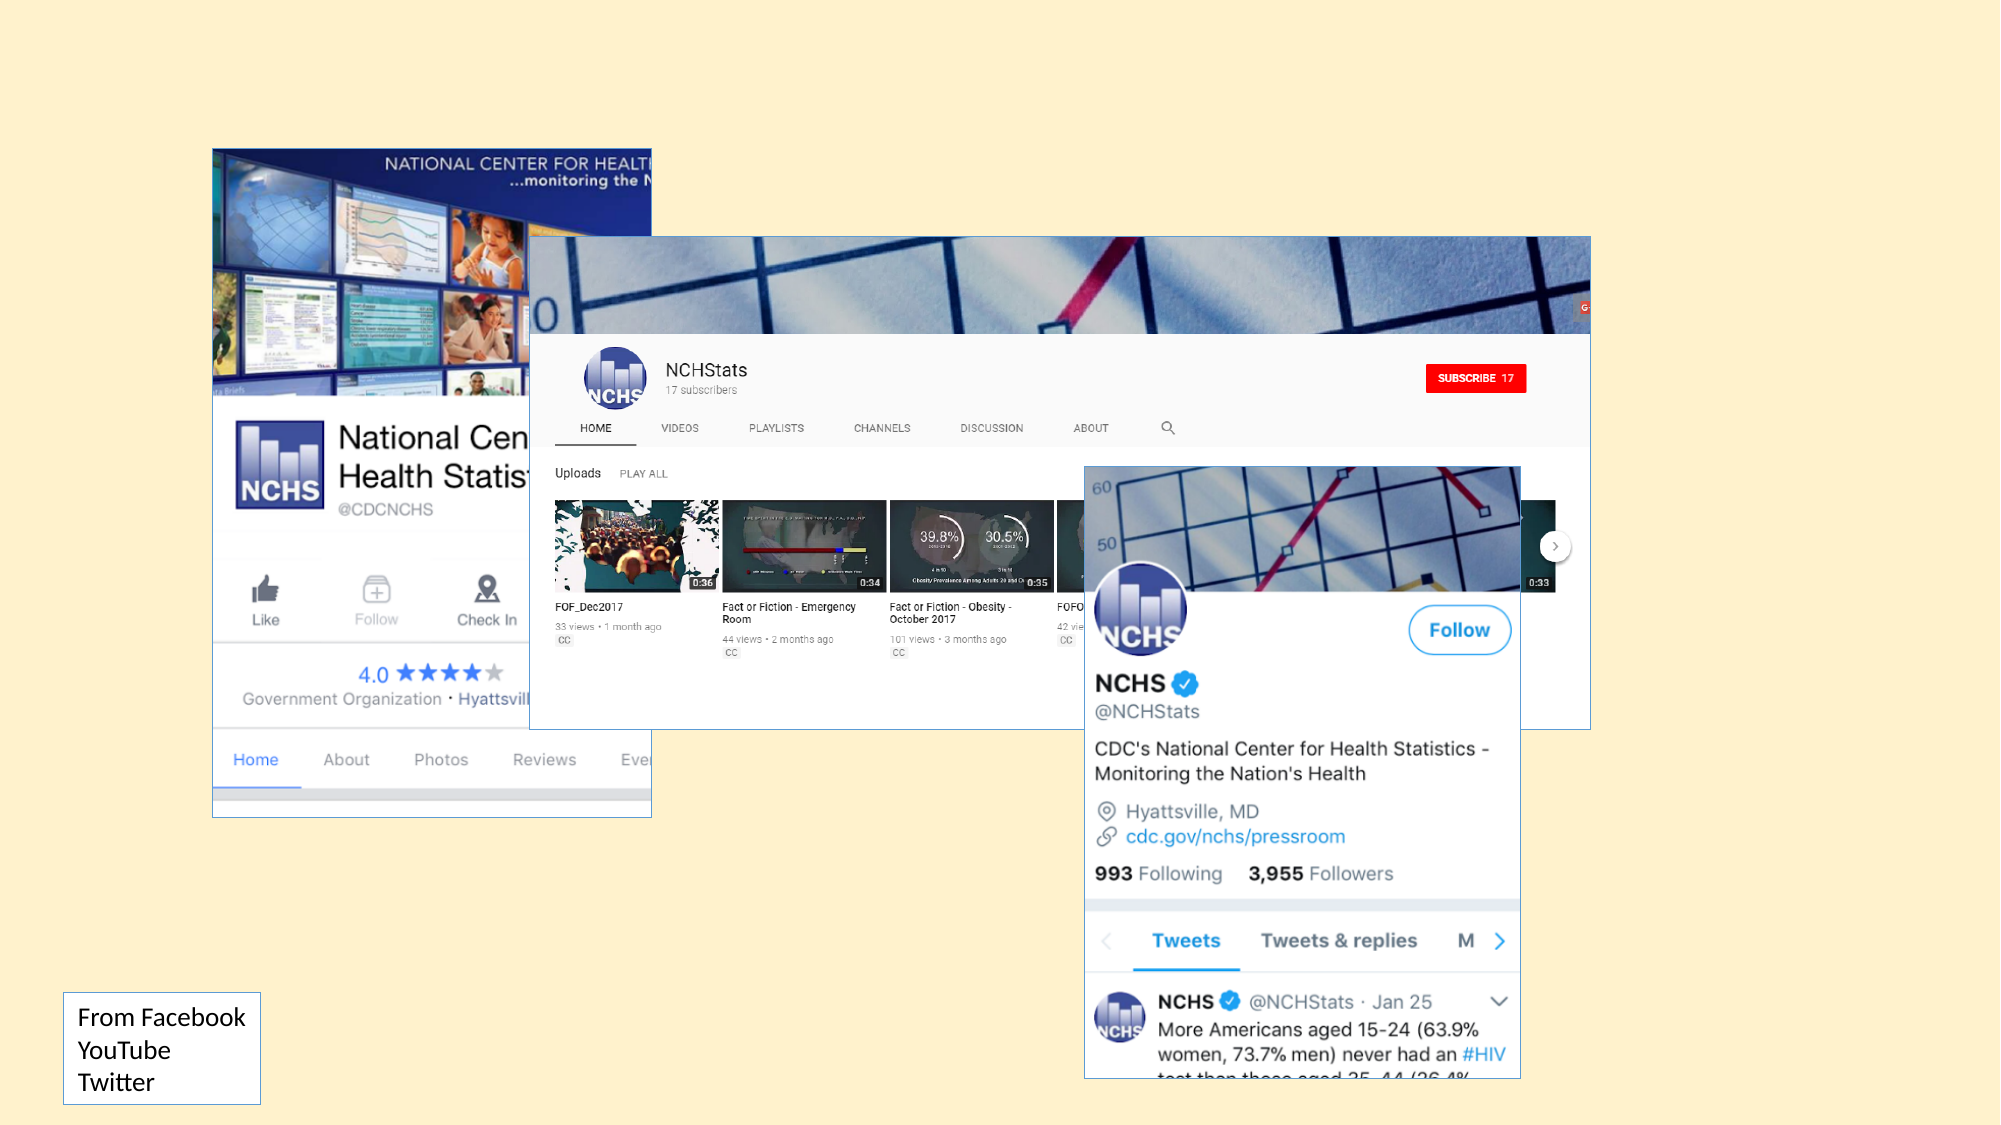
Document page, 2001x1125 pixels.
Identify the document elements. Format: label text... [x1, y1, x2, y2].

text_box From Facebook YouTube Twitter [63, 992, 261, 1105]
picture [212, 148, 1591, 1079]
